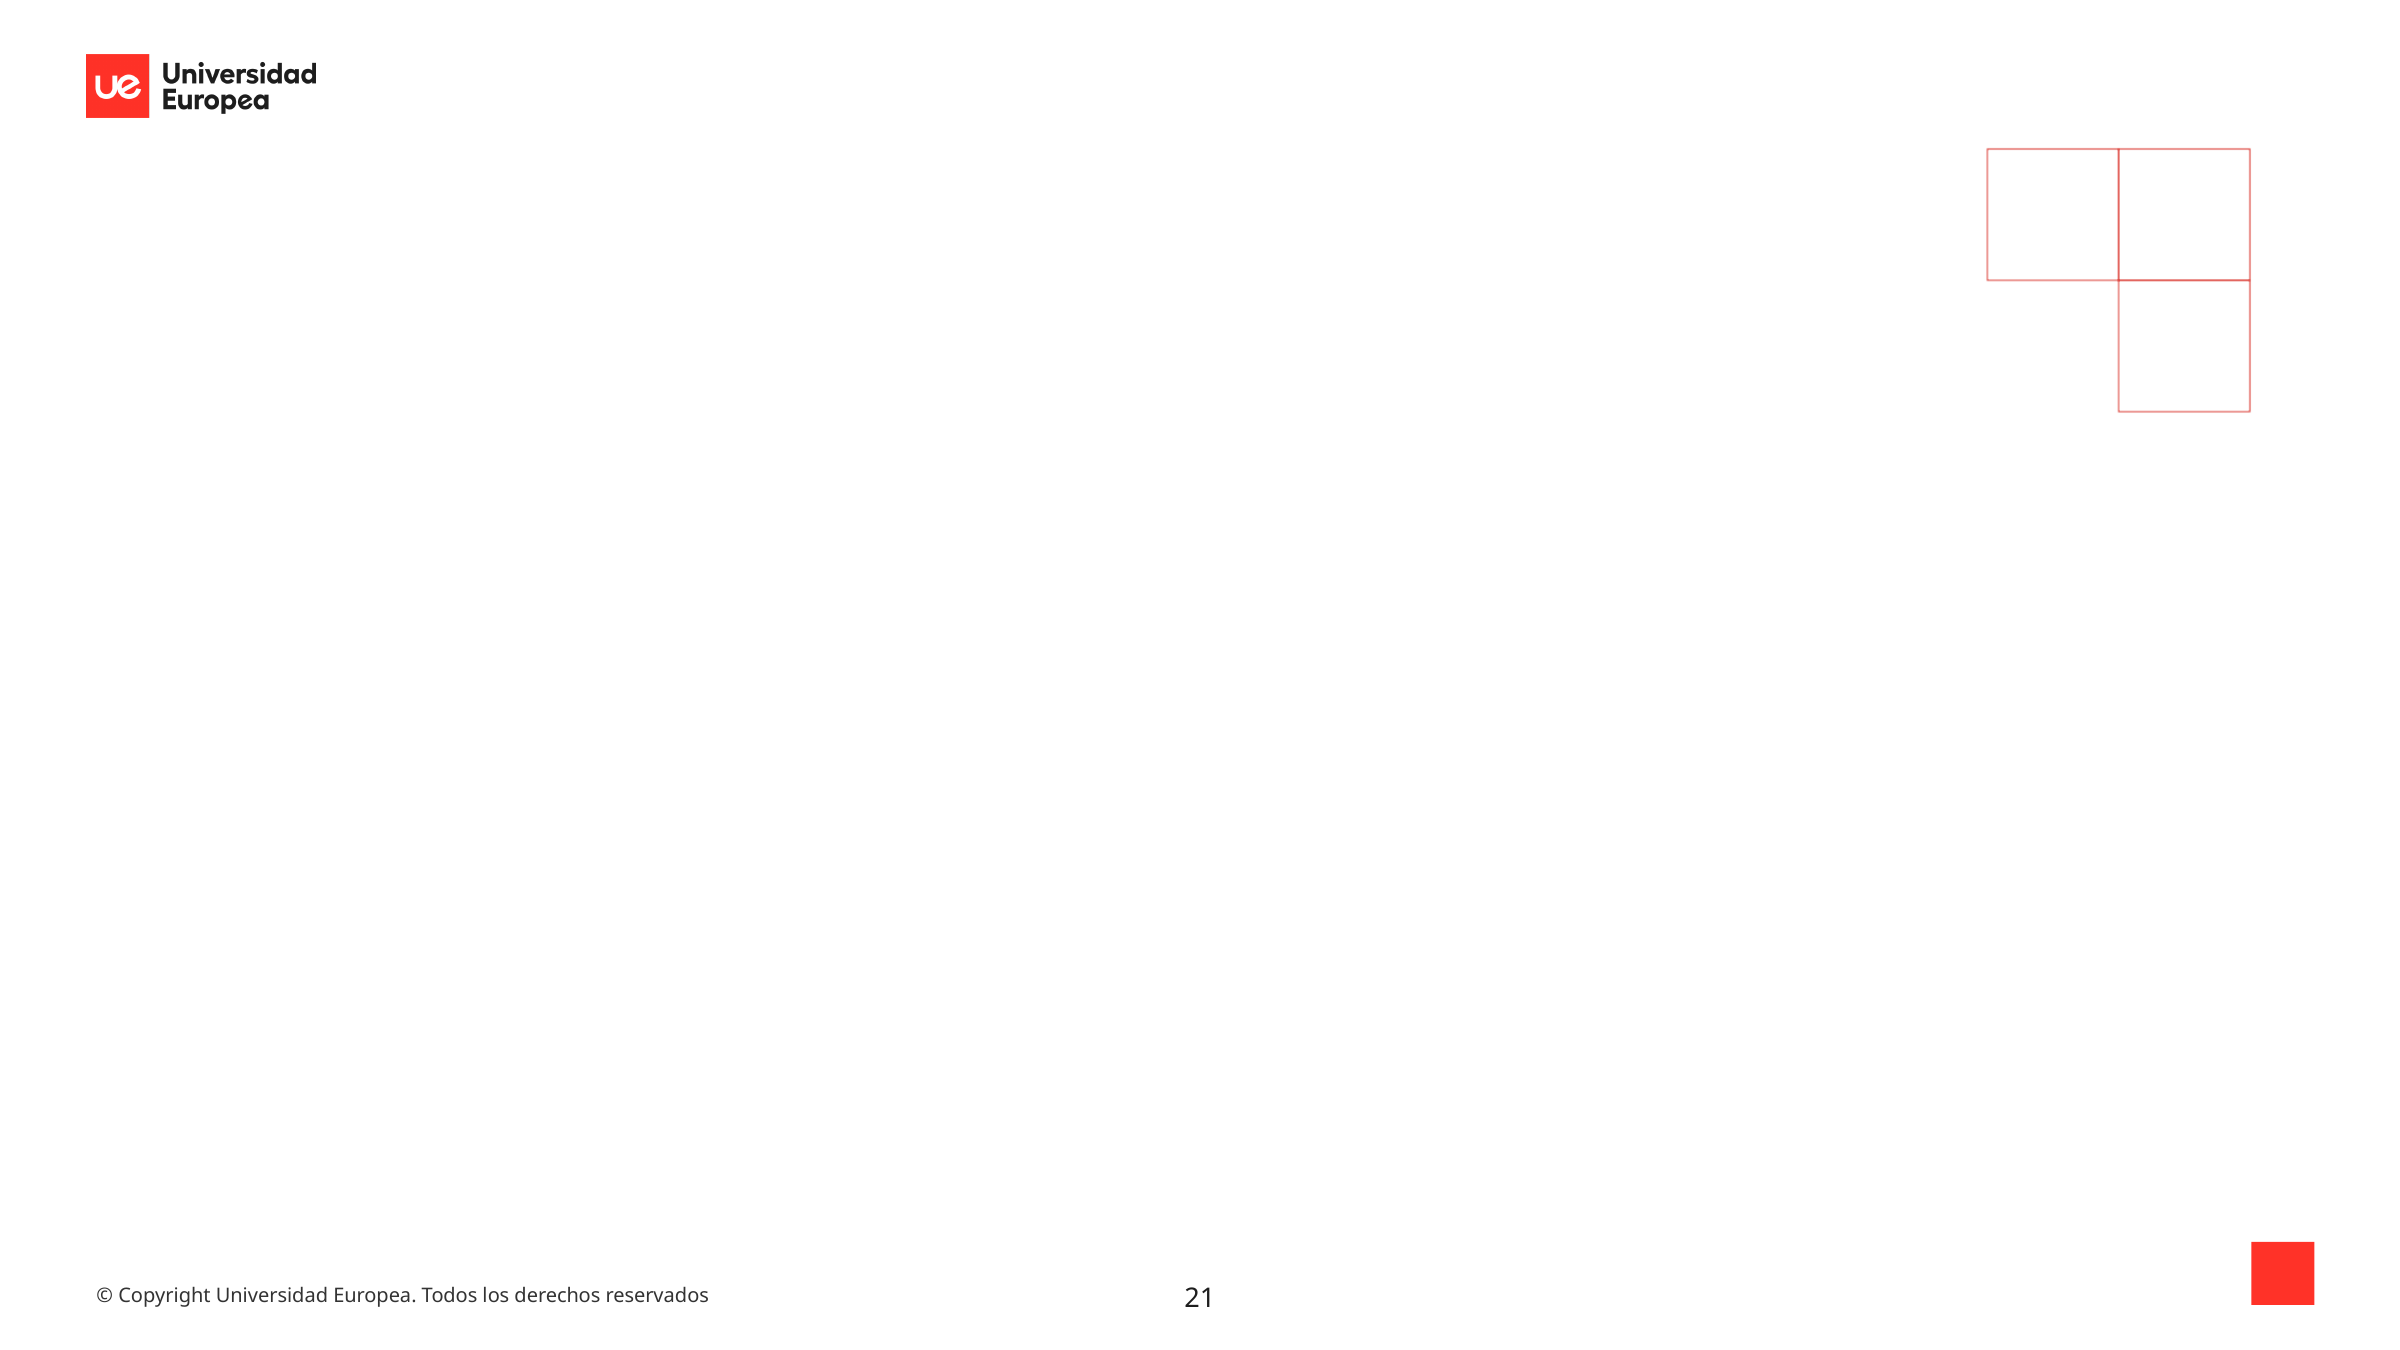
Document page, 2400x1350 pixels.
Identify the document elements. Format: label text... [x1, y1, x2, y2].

picture [0, 0, 2400, 1350]
slide_number 21 [1148, 1273, 1252, 1339]
